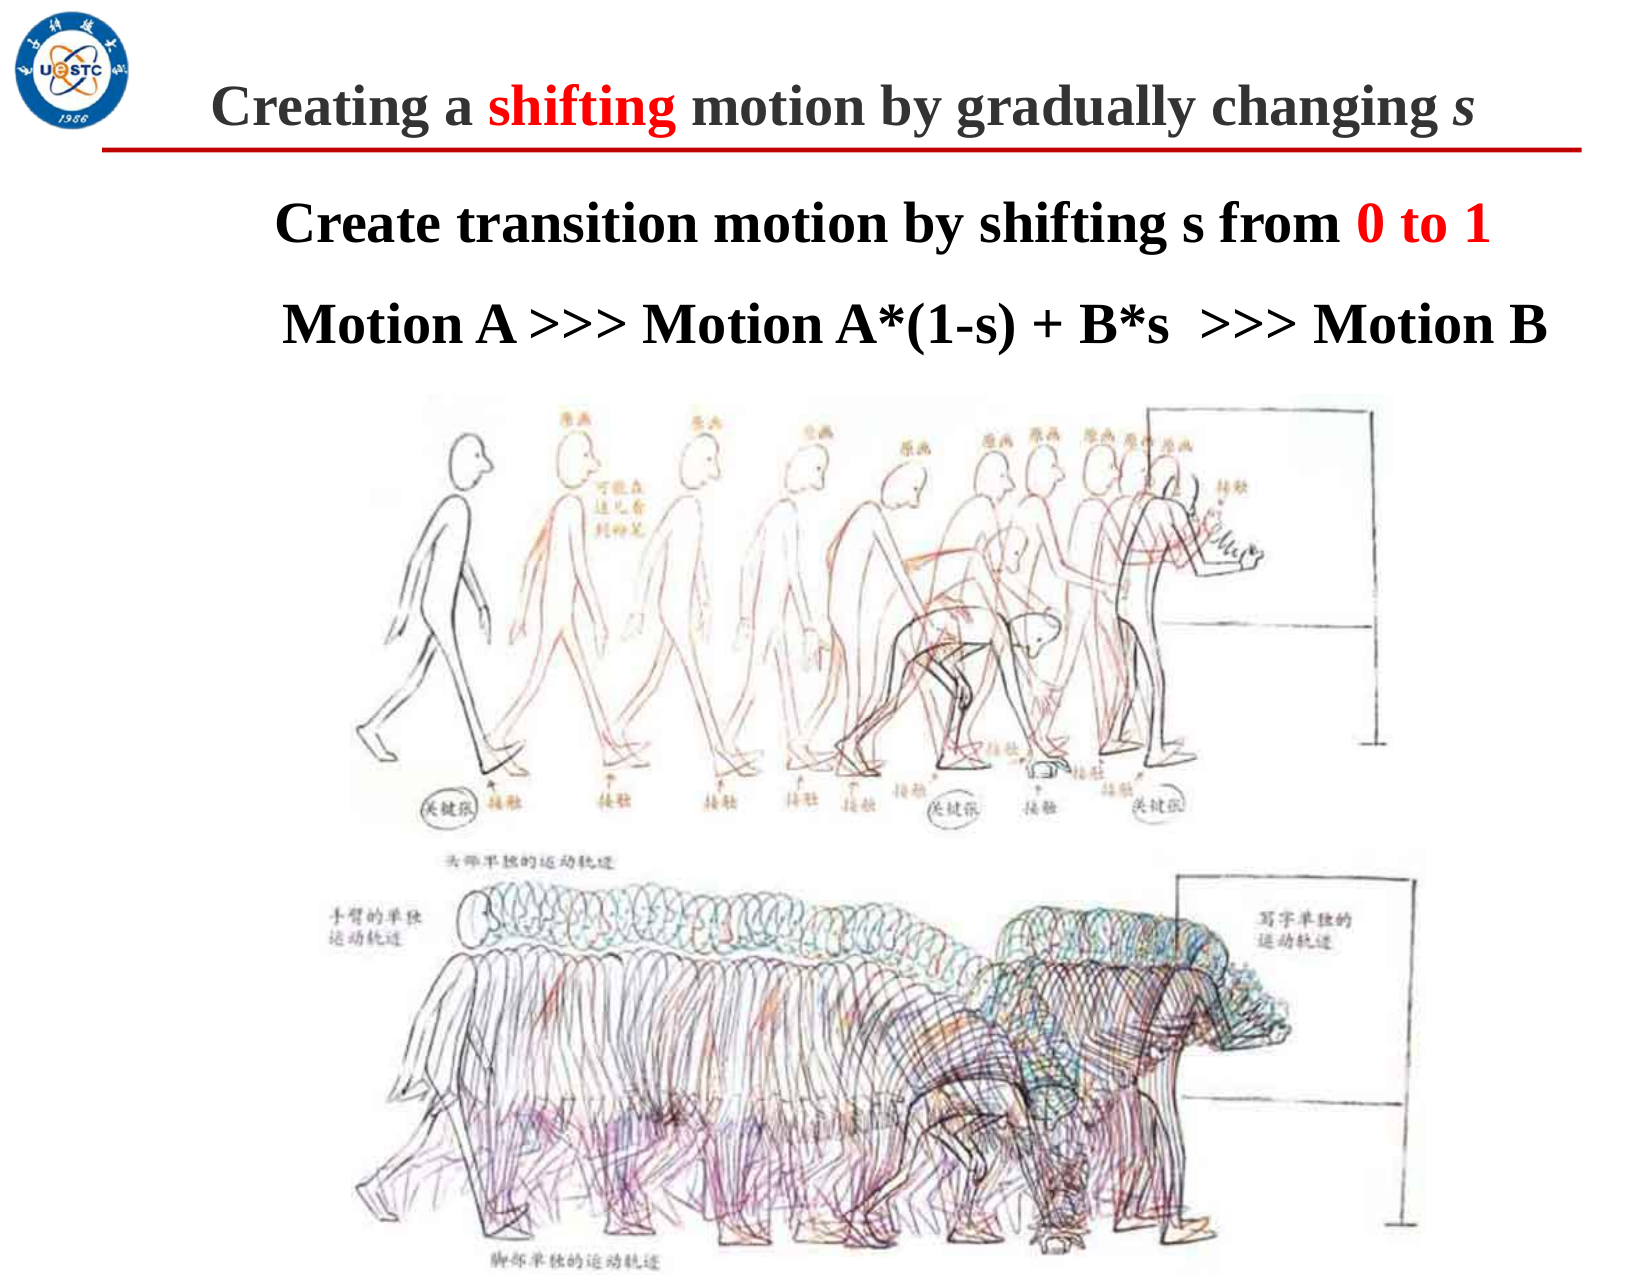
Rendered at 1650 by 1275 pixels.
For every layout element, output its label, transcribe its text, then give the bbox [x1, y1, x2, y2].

text_box Create transition motion by shifting s from 0 to 1 [274, 170, 1494, 255]
picture [318, 849, 1426, 1275]
picture [0, 0, 136, 140]
text_box Creating a shifting motion by gradually changing s [210, 35, 1534, 138]
picture [349, 394, 1395, 839]
text_box Motion A >>> Motion A*(1-s) + B*s >>> Motion B [282, 271, 1550, 356]
